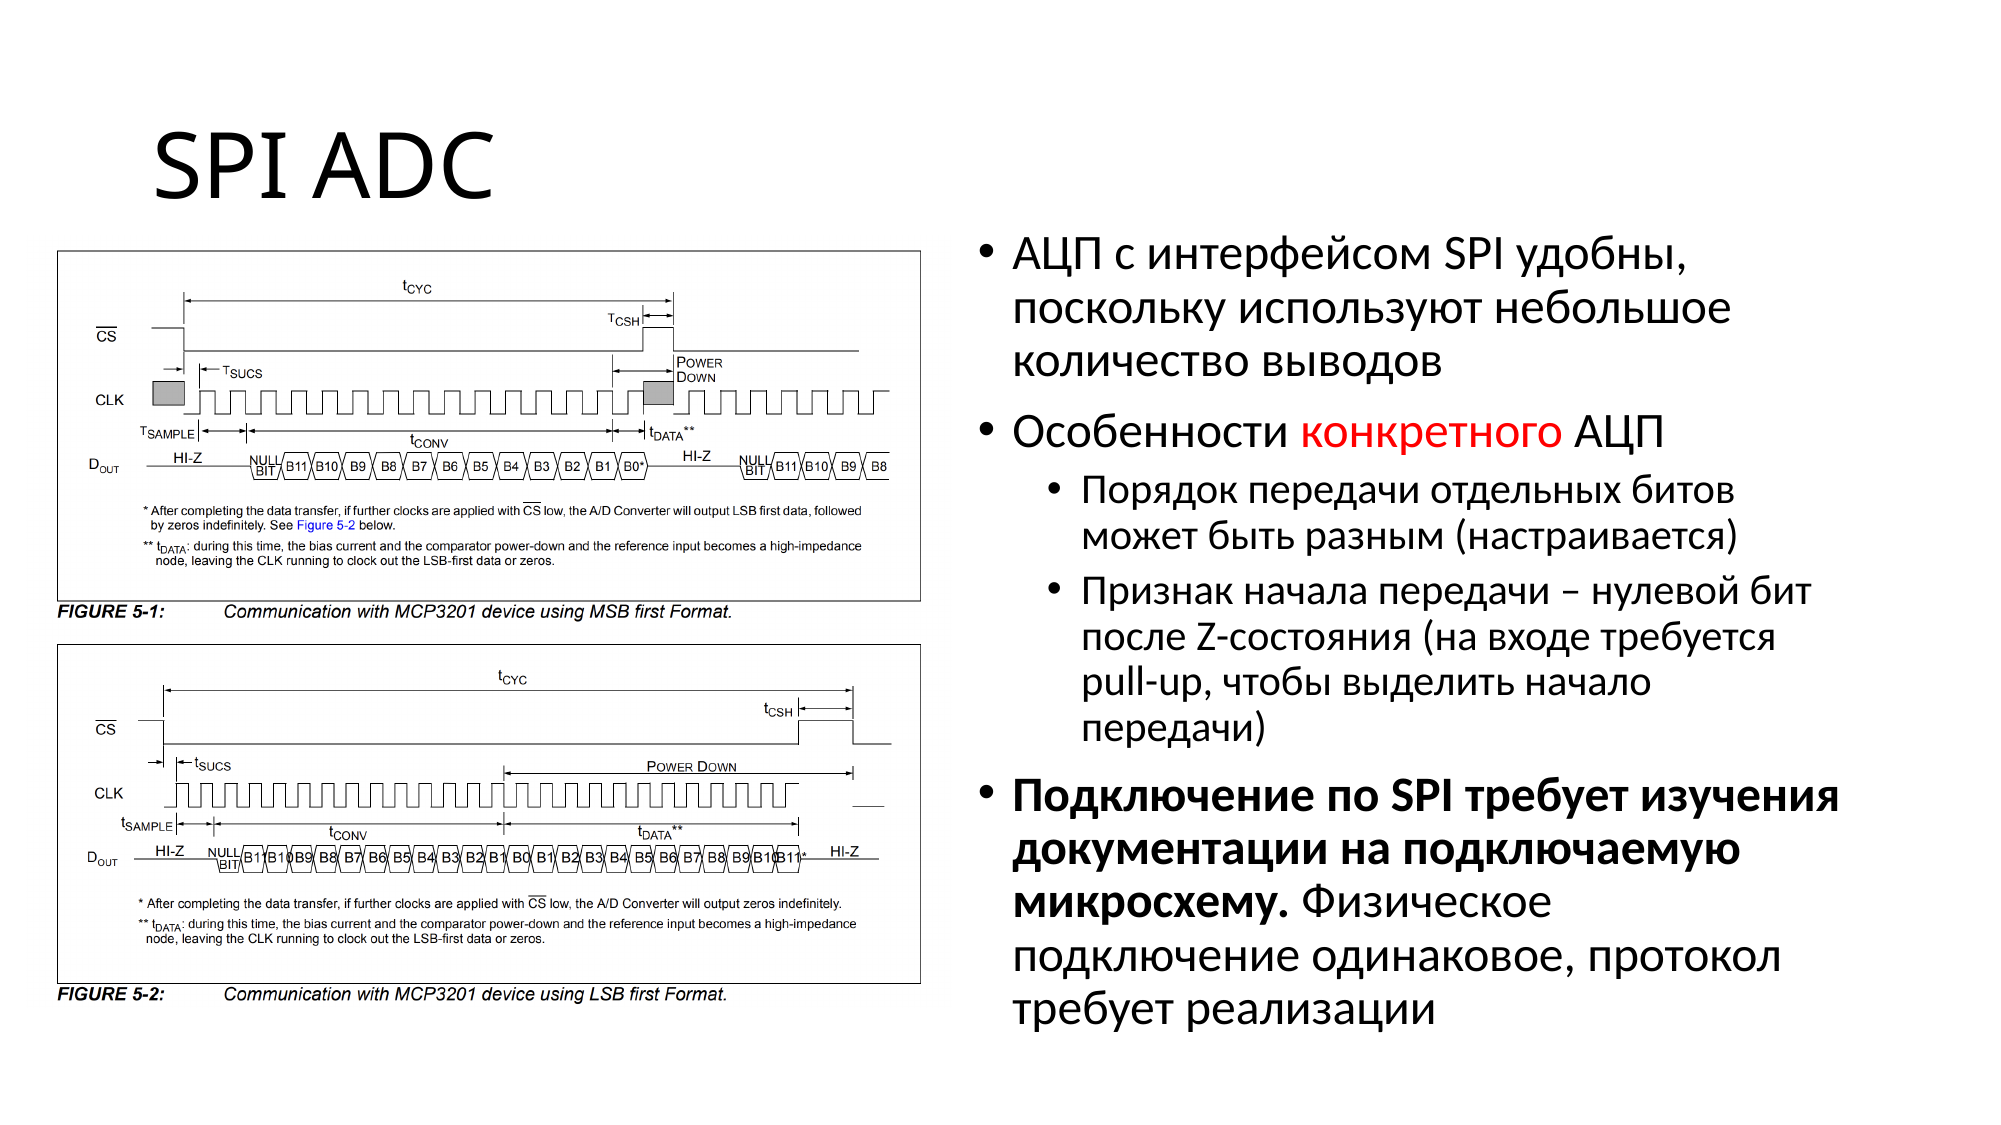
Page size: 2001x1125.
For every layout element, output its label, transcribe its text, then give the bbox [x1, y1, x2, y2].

list АЦП с интерфейсом SPI удобны, поскольку используют небольшое количество выводов Особенности конкретного АЦП Порядок передачи отдельных битов может быть разным (настраивается) Признак начала передачи – нулевой бит после Z-состояния (на входе требуется pull-up, чтобы выделить начало передачи) Подключение по SPI требует изучения документации на подключаемую микросхему. Физическое подключение одинаковое, протокол требует реализации [962, 219, 1863, 1045]
picture [26, 235, 952, 1008]
title SPI ADC [137, 59, 1863, 278]
